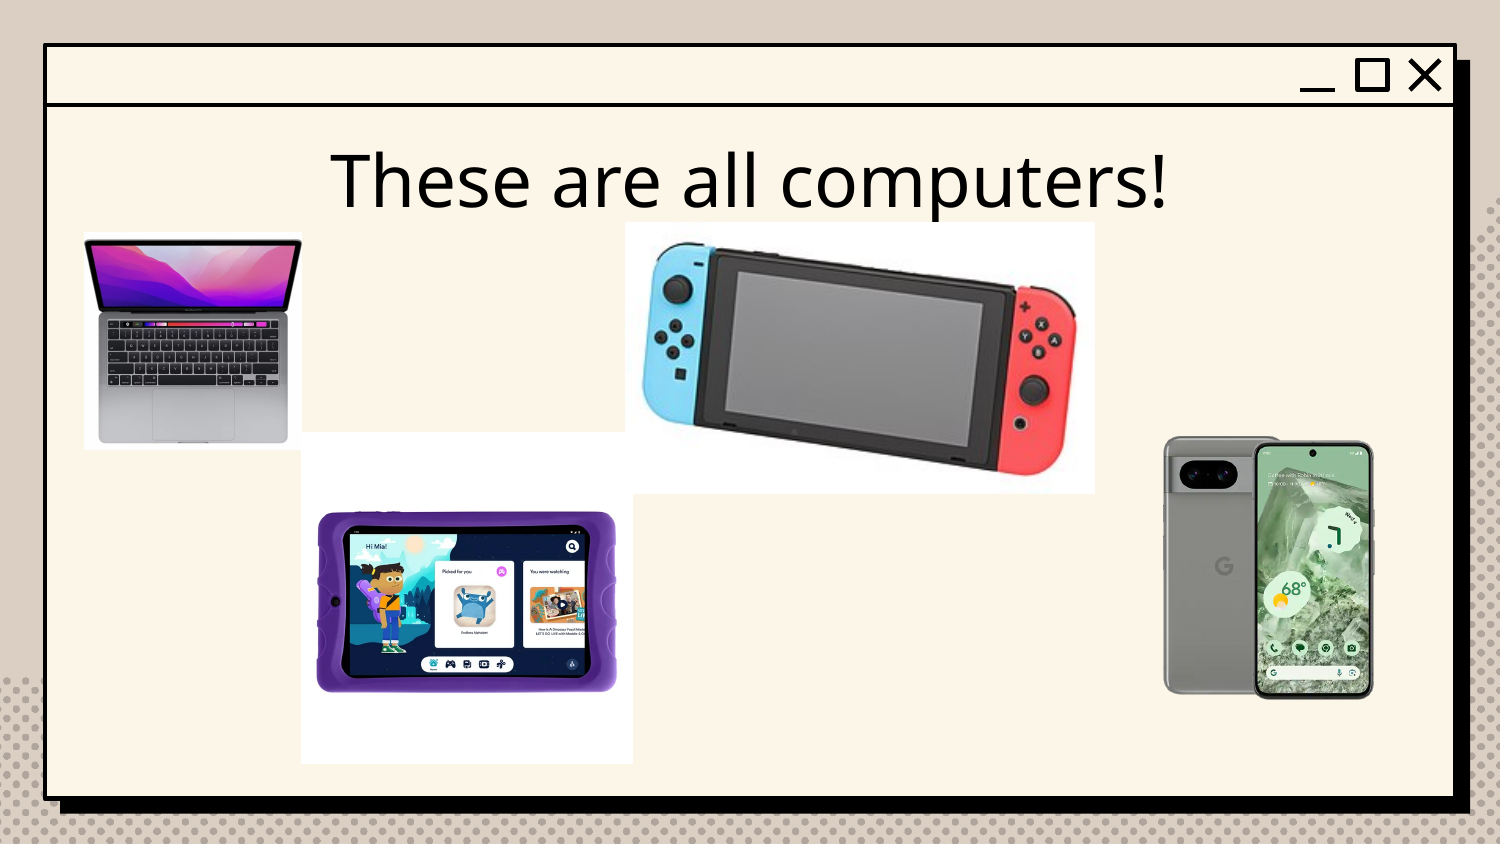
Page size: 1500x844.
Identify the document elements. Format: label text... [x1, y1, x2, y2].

title These are all computers! [117, 120, 1383, 233]
picture [1122, 421, 1415, 715]
picture [84, 221, 1095, 764]
